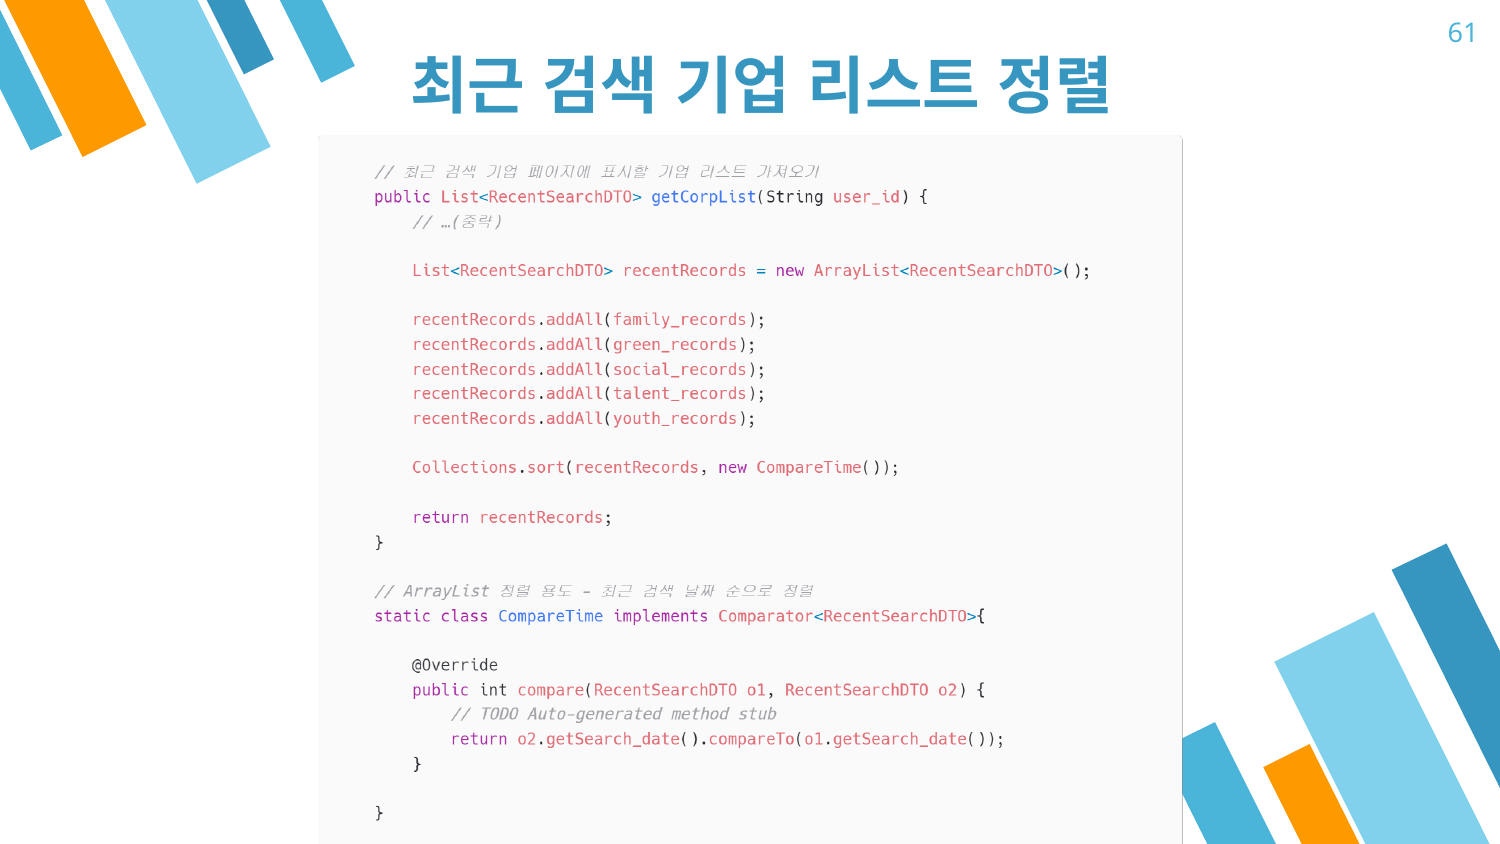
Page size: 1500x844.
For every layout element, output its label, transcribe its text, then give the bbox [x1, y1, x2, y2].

title 최근 검색 기업 리스트 정렬 [395, 24, 1341, 136]
picture [317, 135, 1183, 844]
slide_number 61 [1403, 0, 1494, 65]
